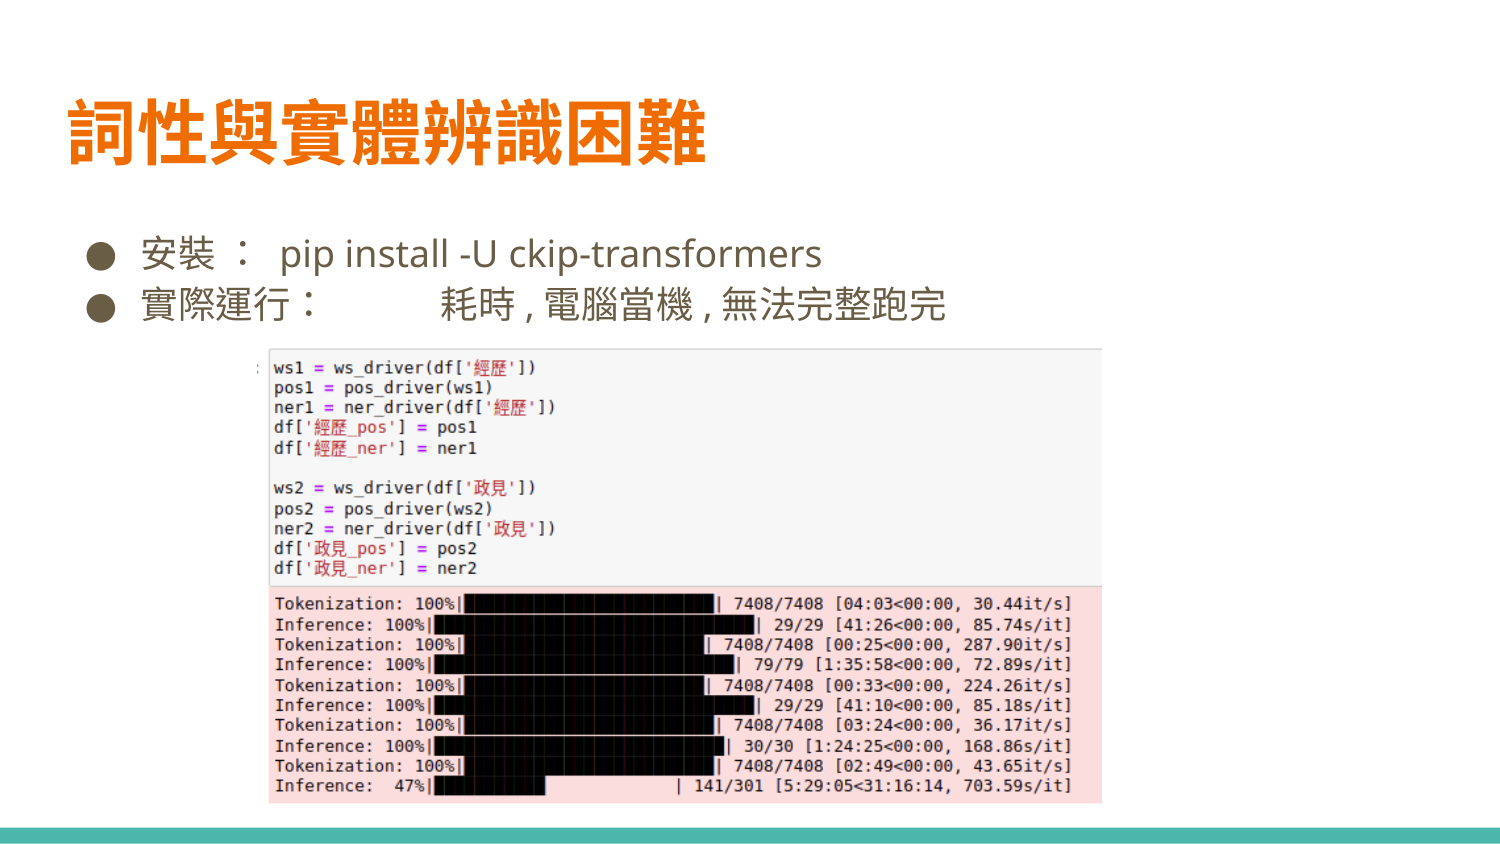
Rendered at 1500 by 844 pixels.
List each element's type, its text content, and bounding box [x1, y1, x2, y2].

picture [256, 342, 1102, 814]
text_box 詞性與實體辨識困難 [51, 72, 1449, 189]
text_box 安裝 ： pip install -U ckip-transformers 實際運行： 耗時,電腦當機,無法完整跑完 [51, 207, 1449, 750]
